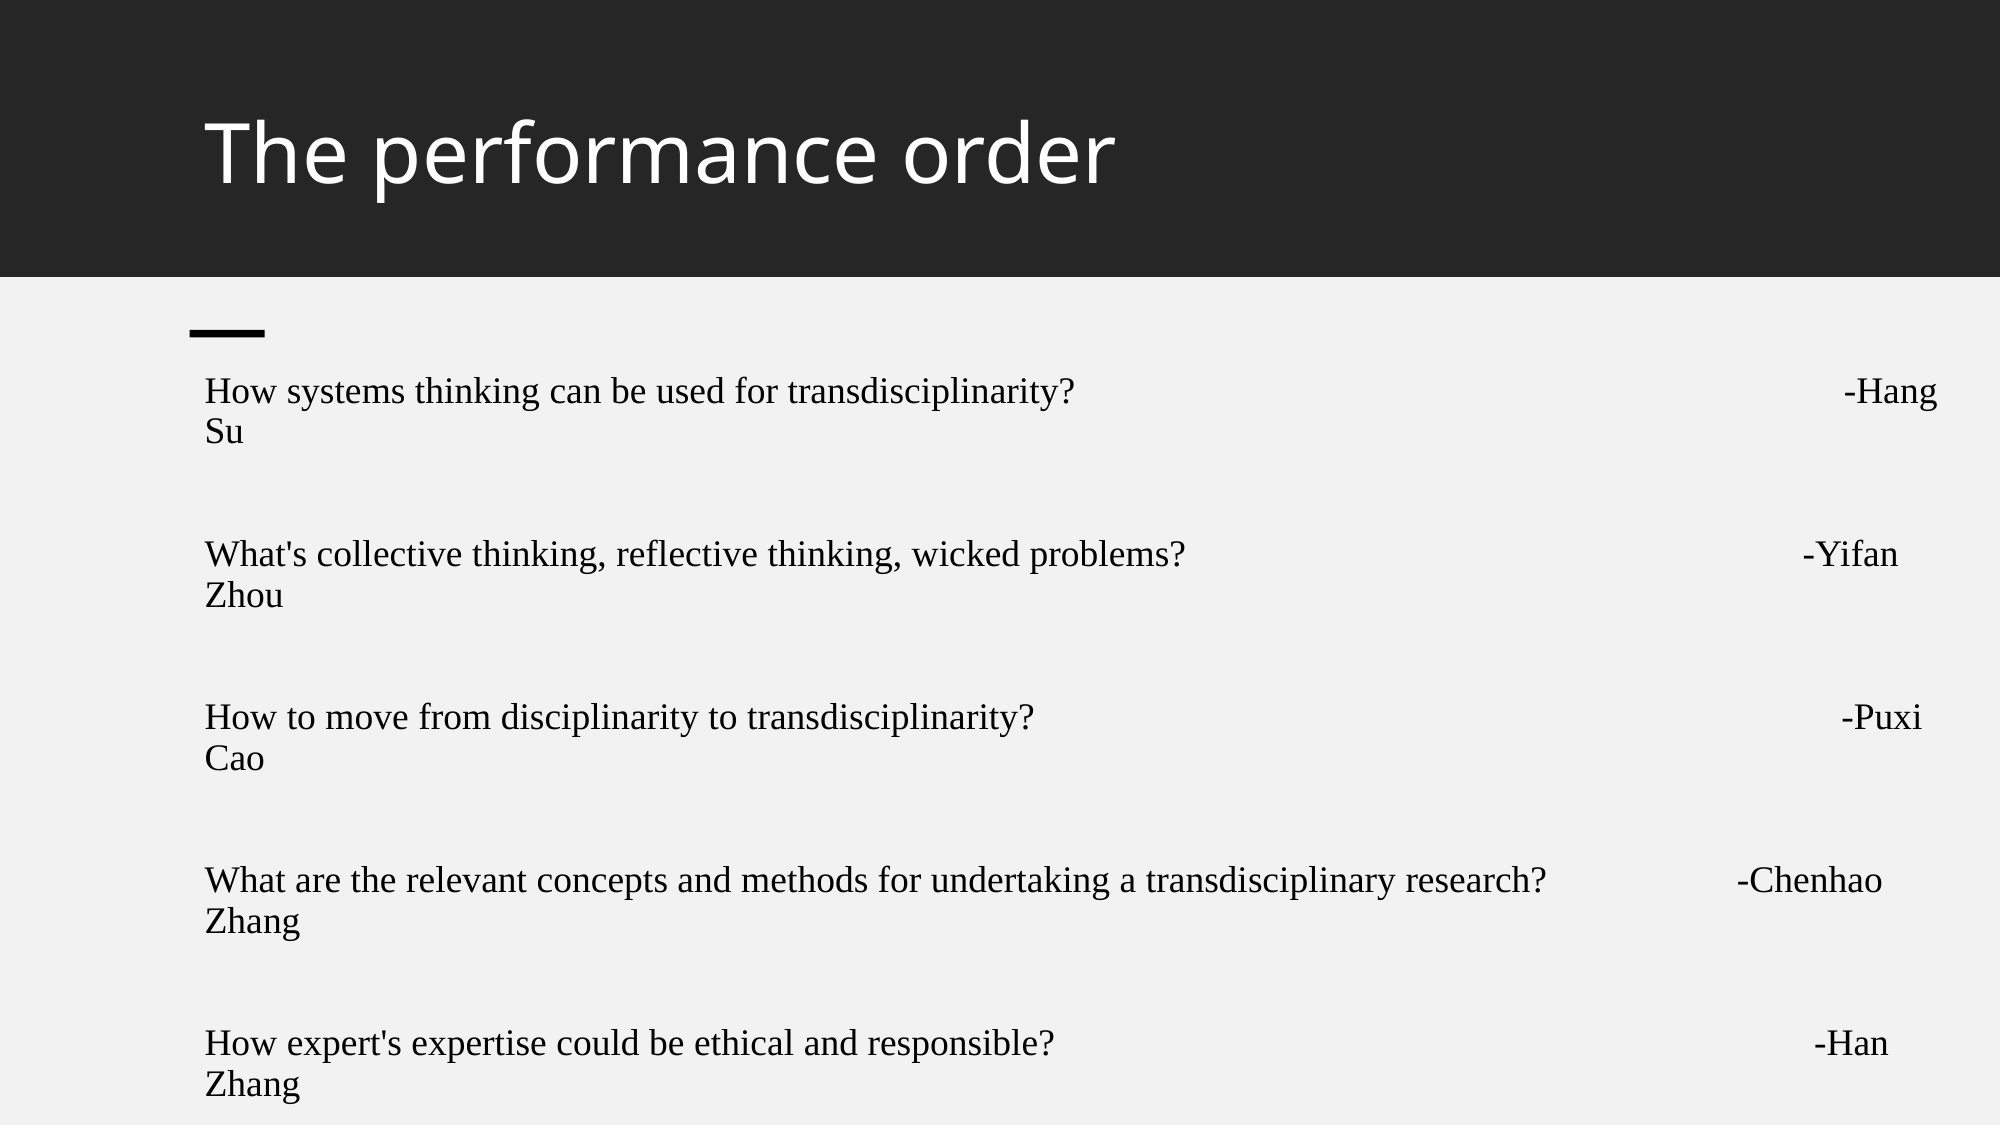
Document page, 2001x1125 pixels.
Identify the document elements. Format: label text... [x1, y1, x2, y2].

text_box [0, 0, 2000, 276]
text_box [0, 276, 2000, 1125]
list How systems thinking can be used for transdisciplinarity? -Hang Su What's collective thinking, reflective thinking, wicked problems? -Yifan Zhou How to move from disciplinarity to transdisciplinarity? -Puxi Cao What are the relevant concepts and methods for undertaking a transdisciplinary research? -Chenhao Zhang How expert's expertise could be ethical and responsible? -Han Zhang [189, 363, 2000, 1014]
text_box [189, 329, 266, 338]
text_box The performance order [189, 104, 1812, 253]
